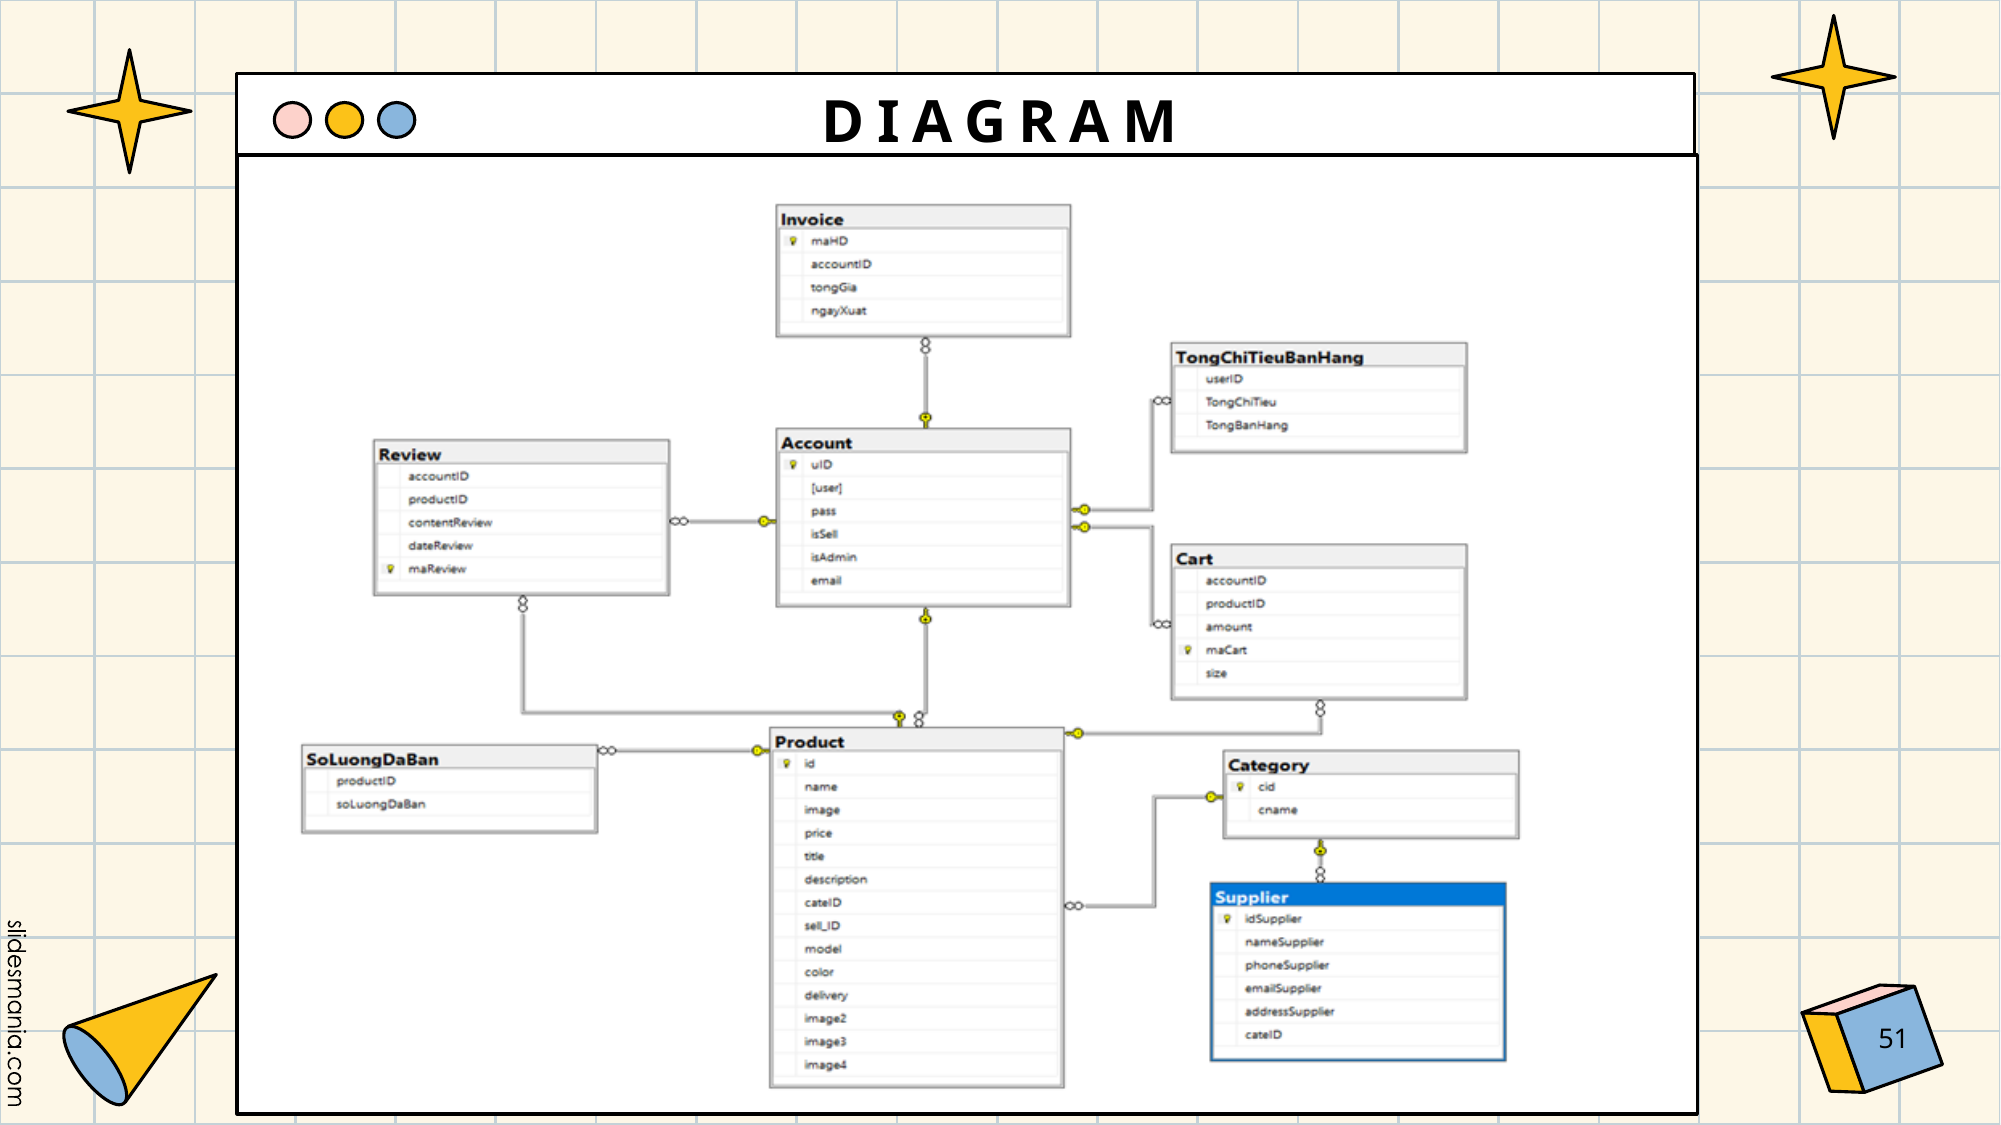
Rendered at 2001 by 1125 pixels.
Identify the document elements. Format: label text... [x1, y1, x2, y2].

picture [238, 156, 1697, 1113]
text_box DIAGRAM [807, 76, 1193, 154]
slide_number 51 [1833, 996, 1954, 1083]
